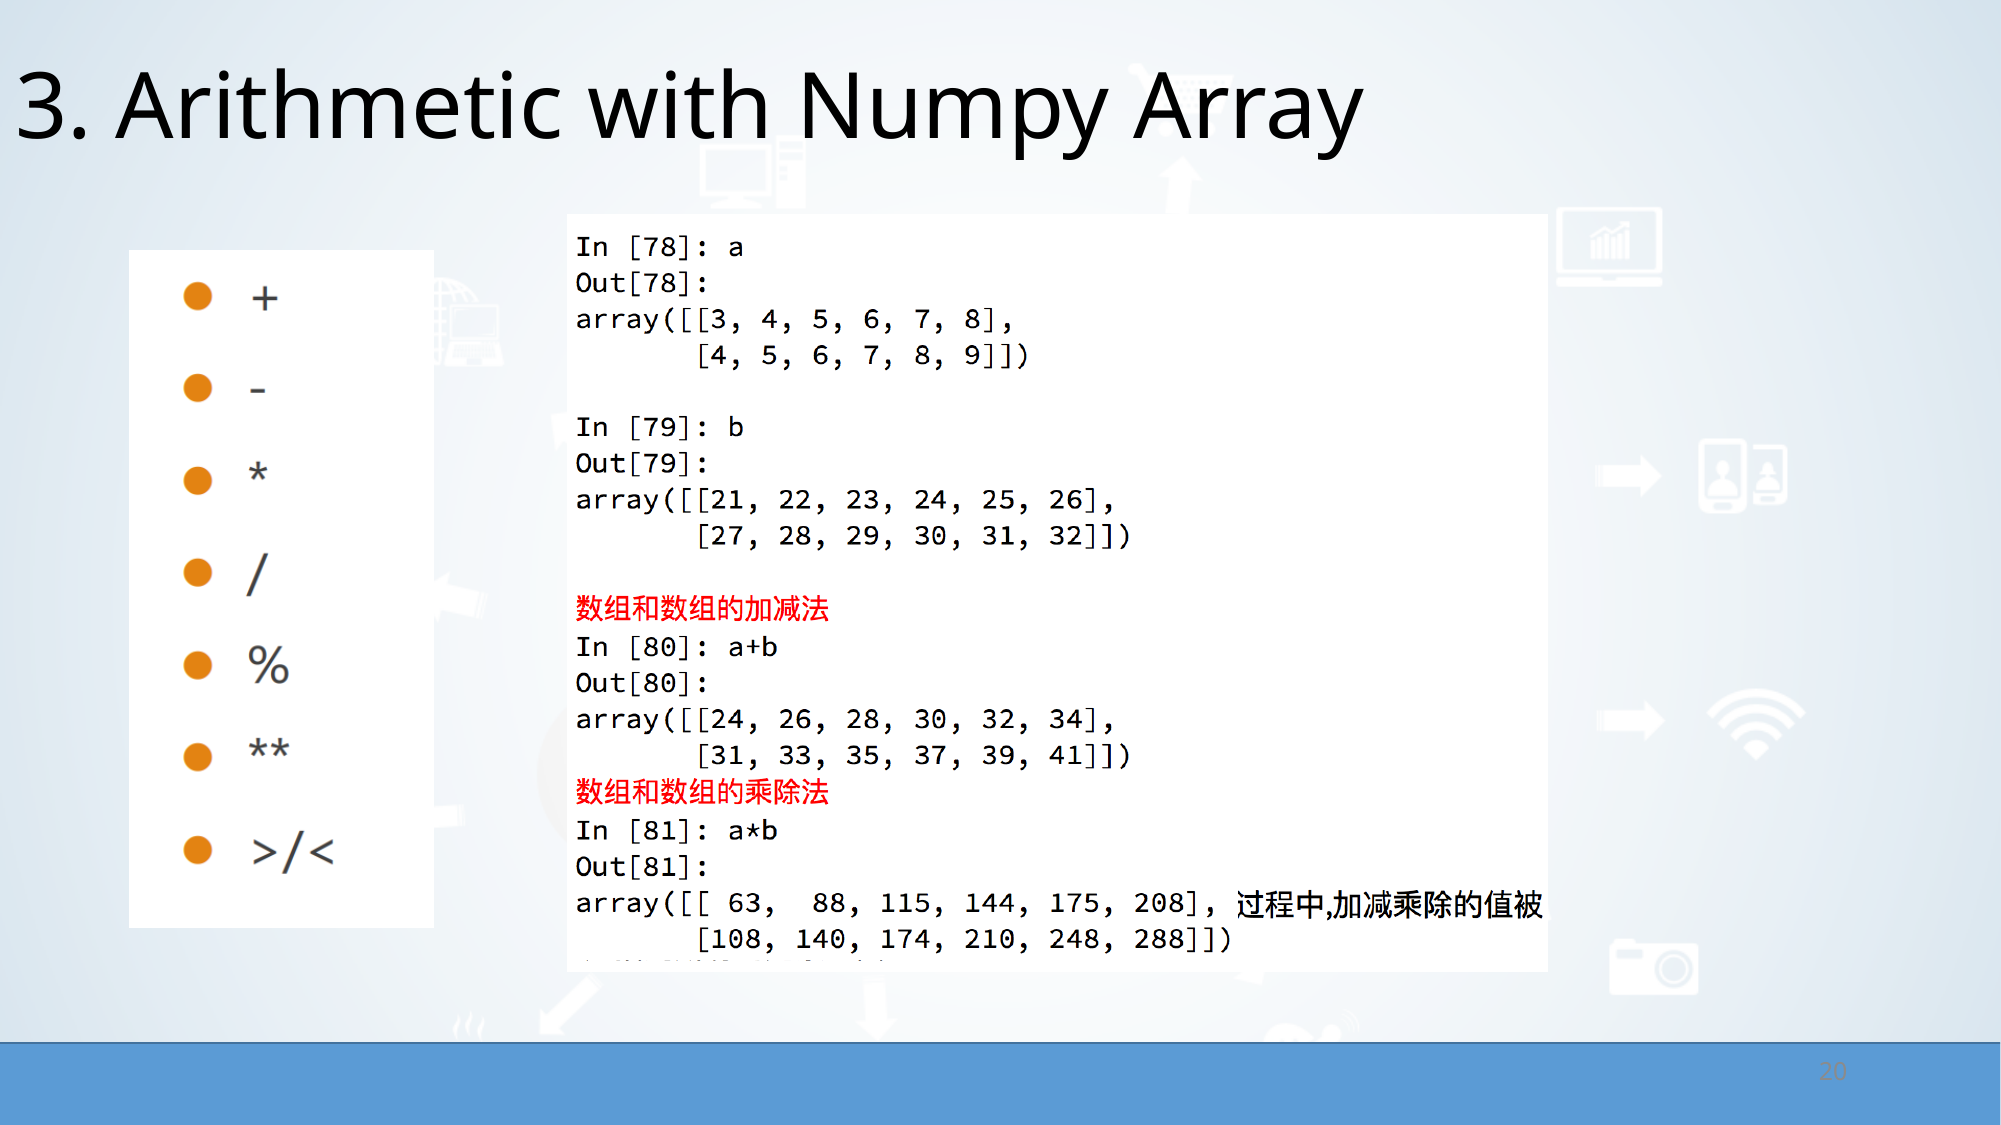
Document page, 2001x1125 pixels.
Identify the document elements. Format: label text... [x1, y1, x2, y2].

picture [129, 250, 434, 929]
title 3. ﻿Arithmetic with Numpy Array [0, 0, 1725, 218]
slide_number 20 [1412, 1042, 1863, 1103]
picture [567, 214, 1548, 972]
